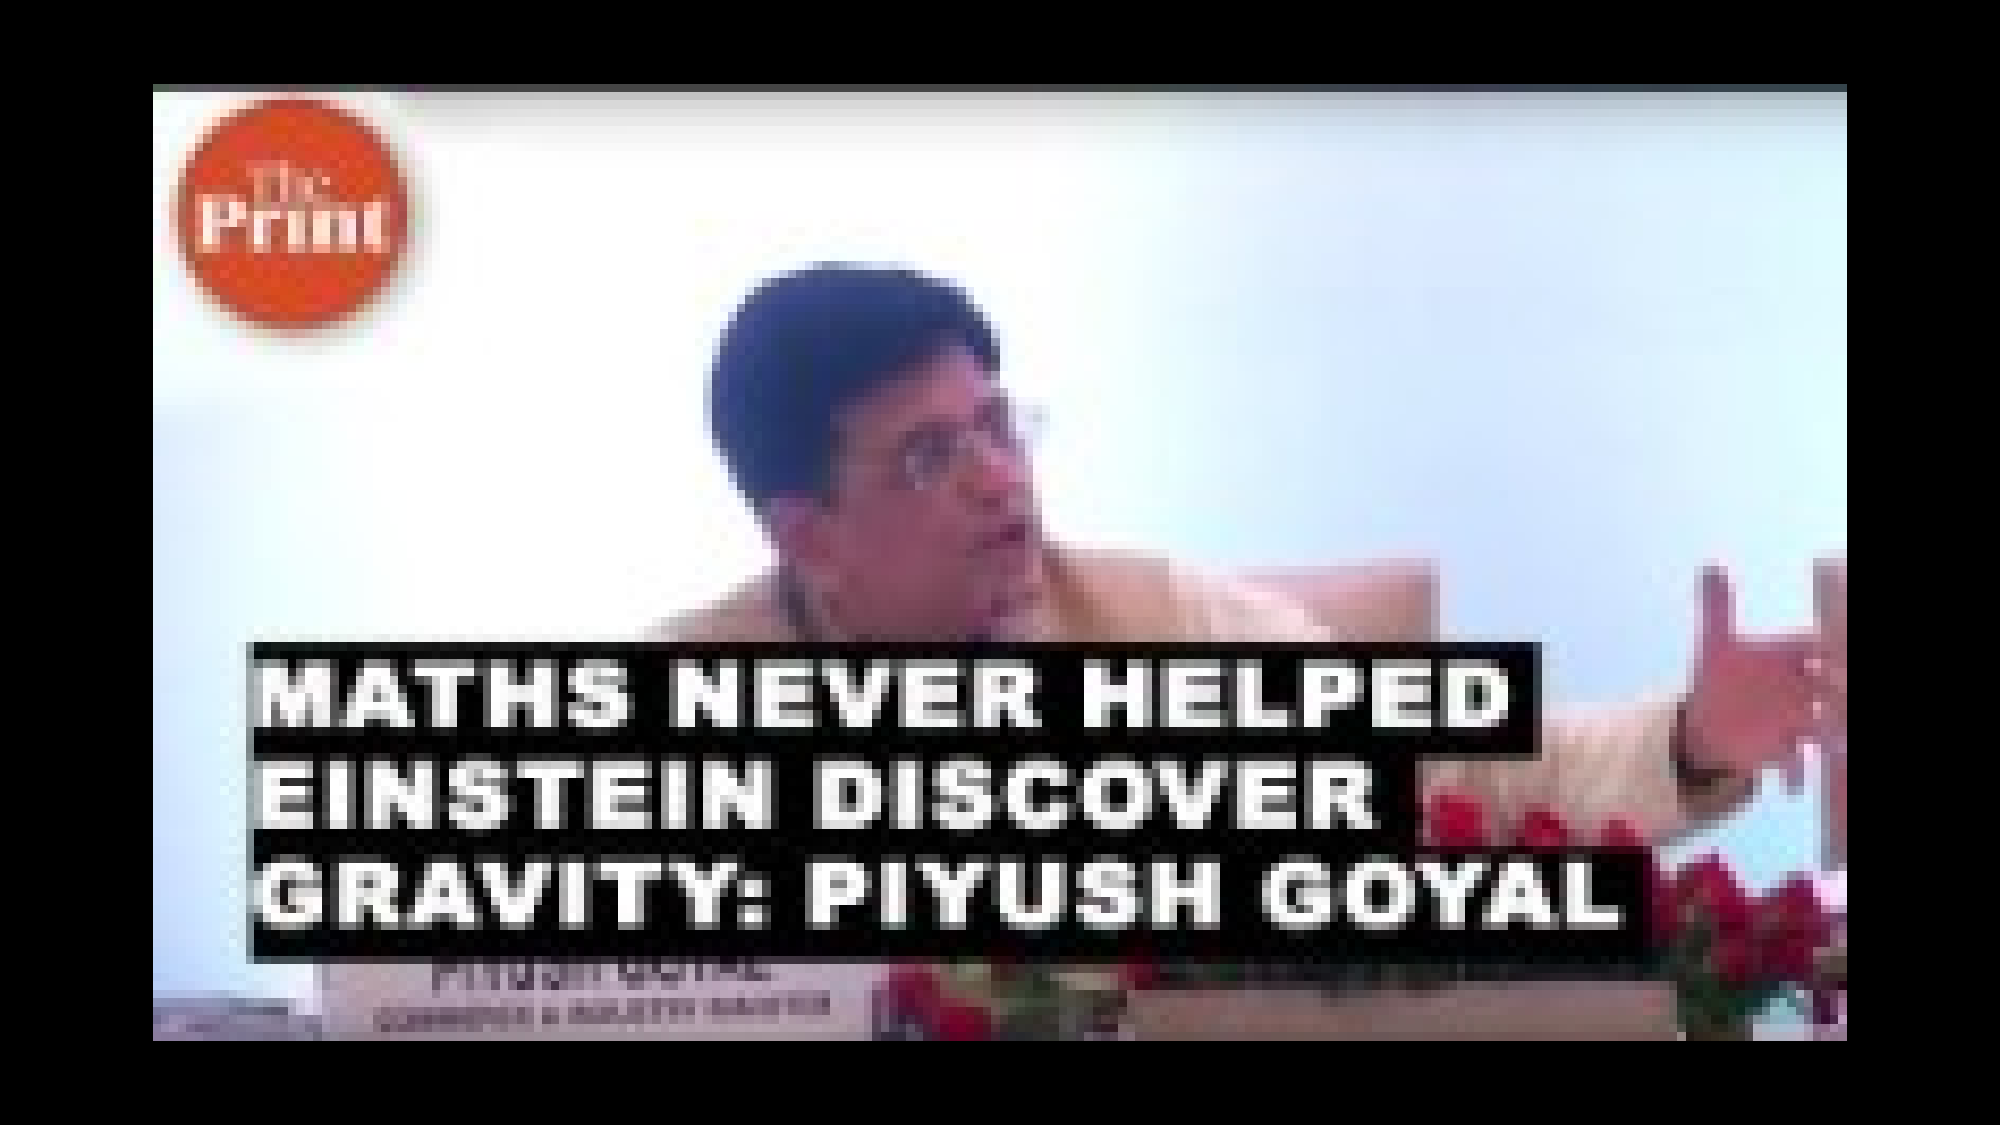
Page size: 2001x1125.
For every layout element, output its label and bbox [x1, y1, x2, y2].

text_box [152, 83, 1847, 1042]
